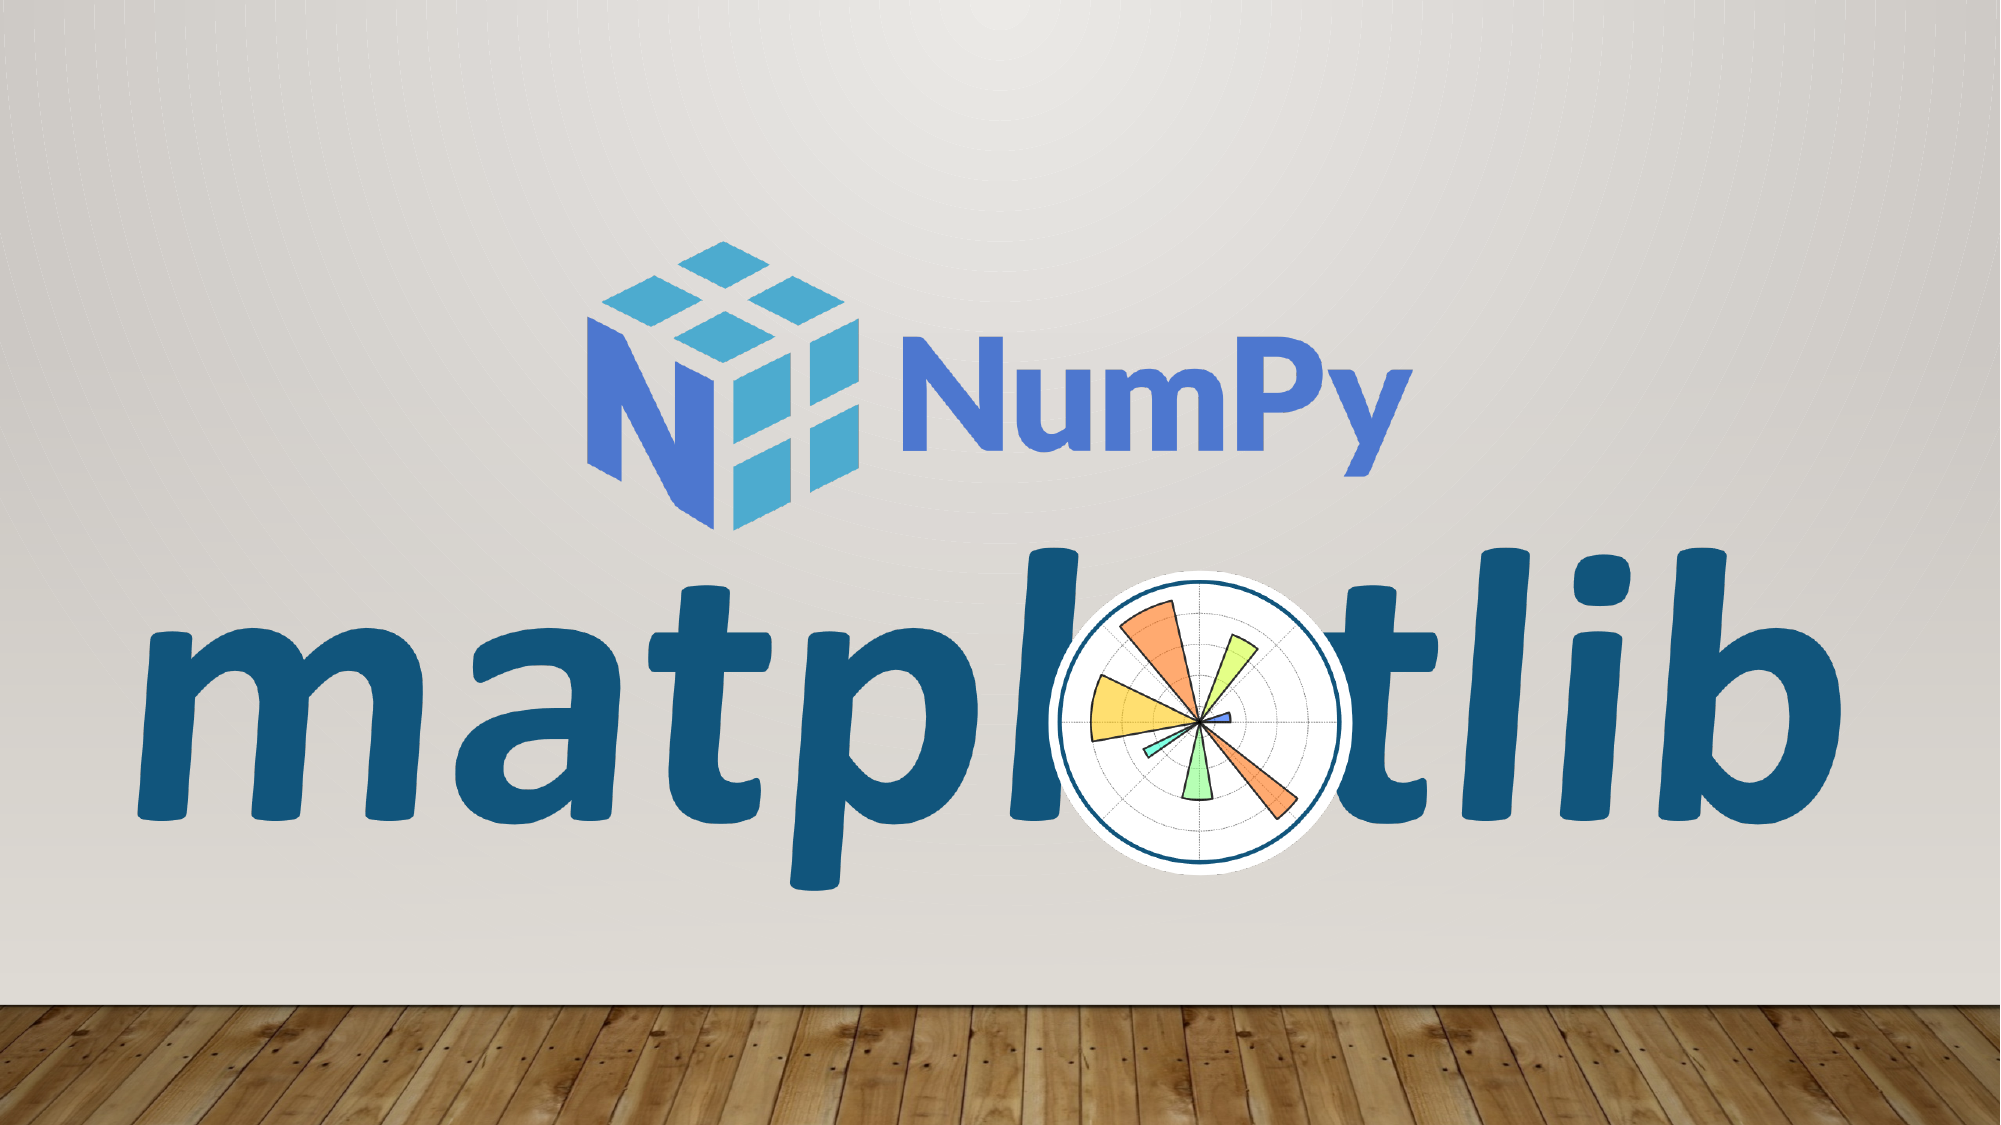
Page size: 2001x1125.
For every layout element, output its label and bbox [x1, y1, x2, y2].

picture [0, 1005, 2000, 1125]
picture [62, 174, 1938, 935]
